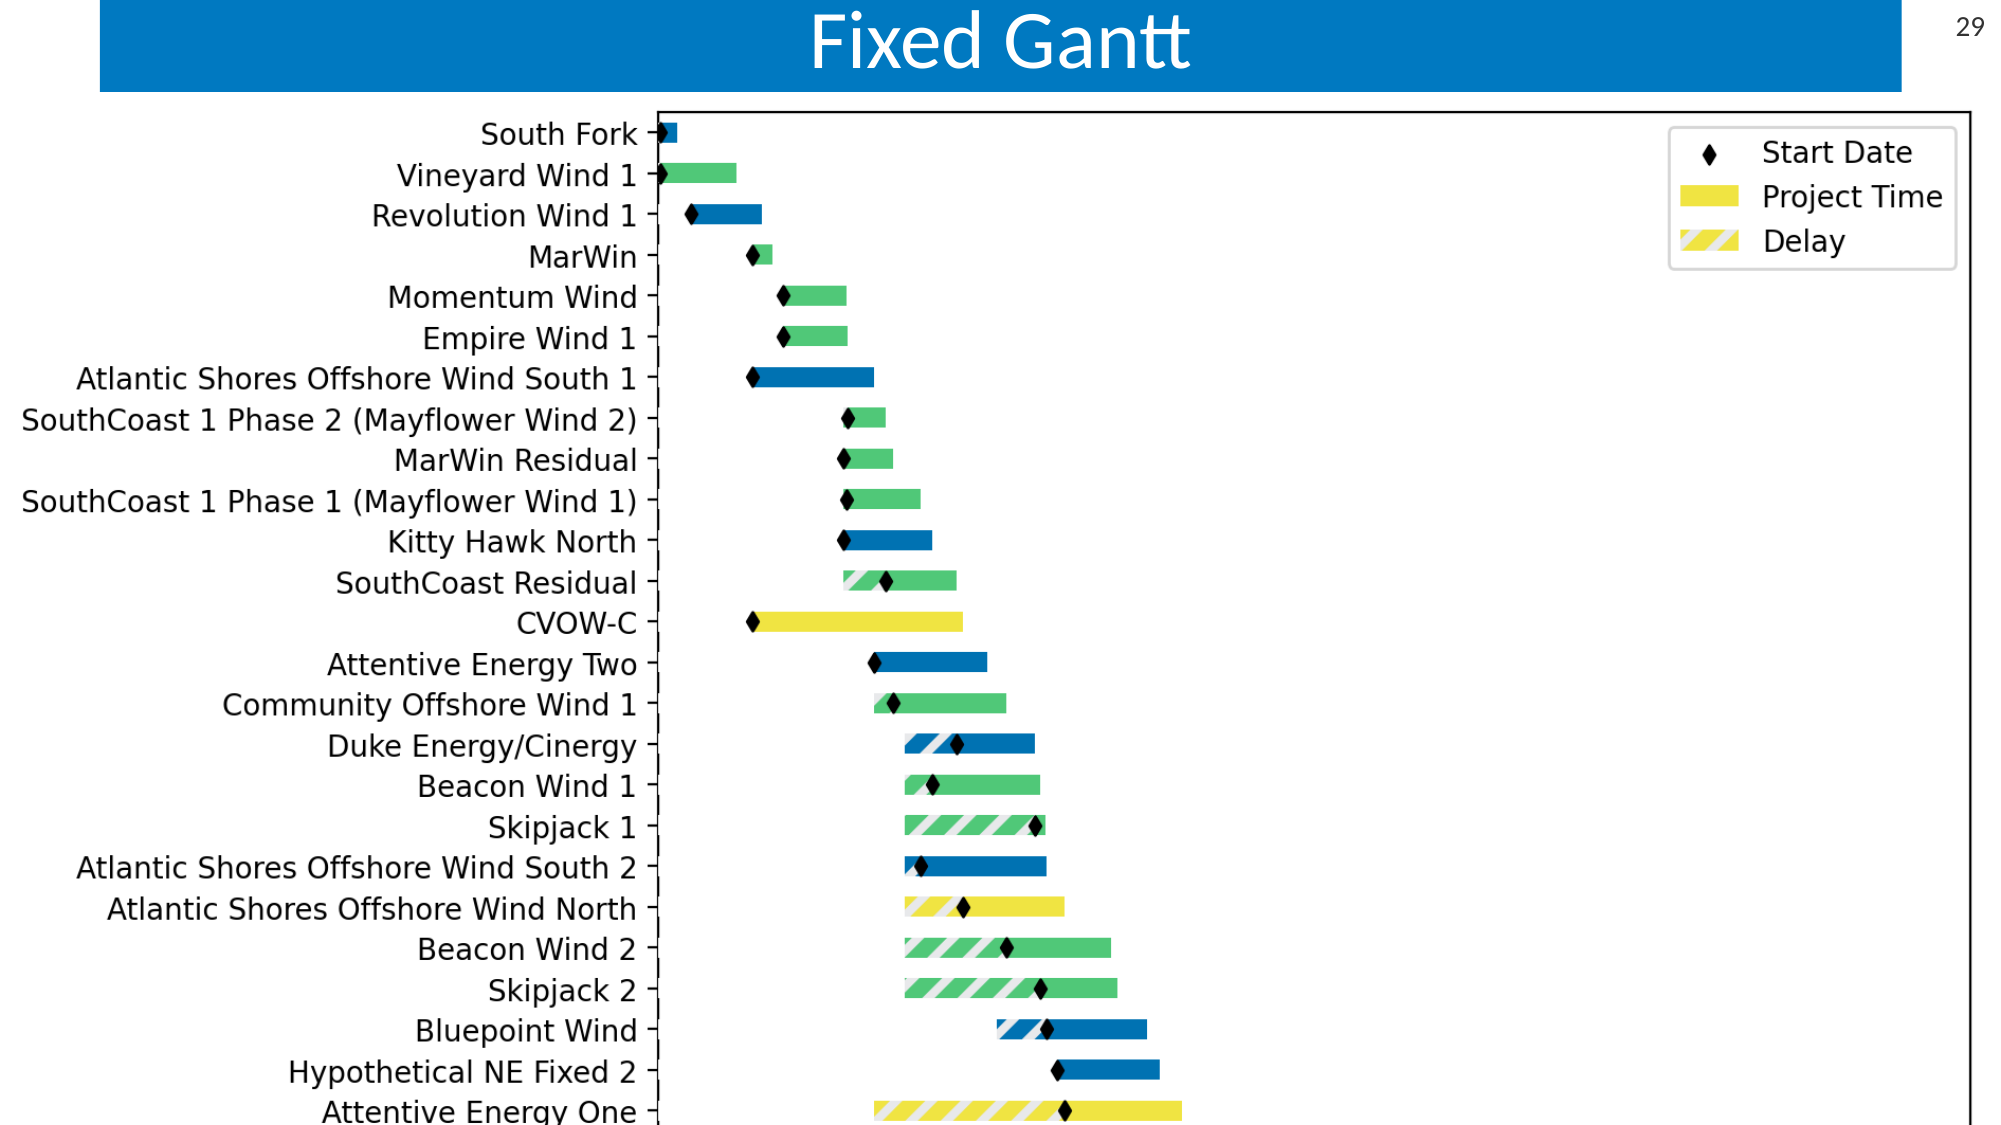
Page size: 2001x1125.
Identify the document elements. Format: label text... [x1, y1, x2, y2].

title Fixed Gantt [99, 0, 1902, 90]
picture [0, 92, 2000, 1125]
